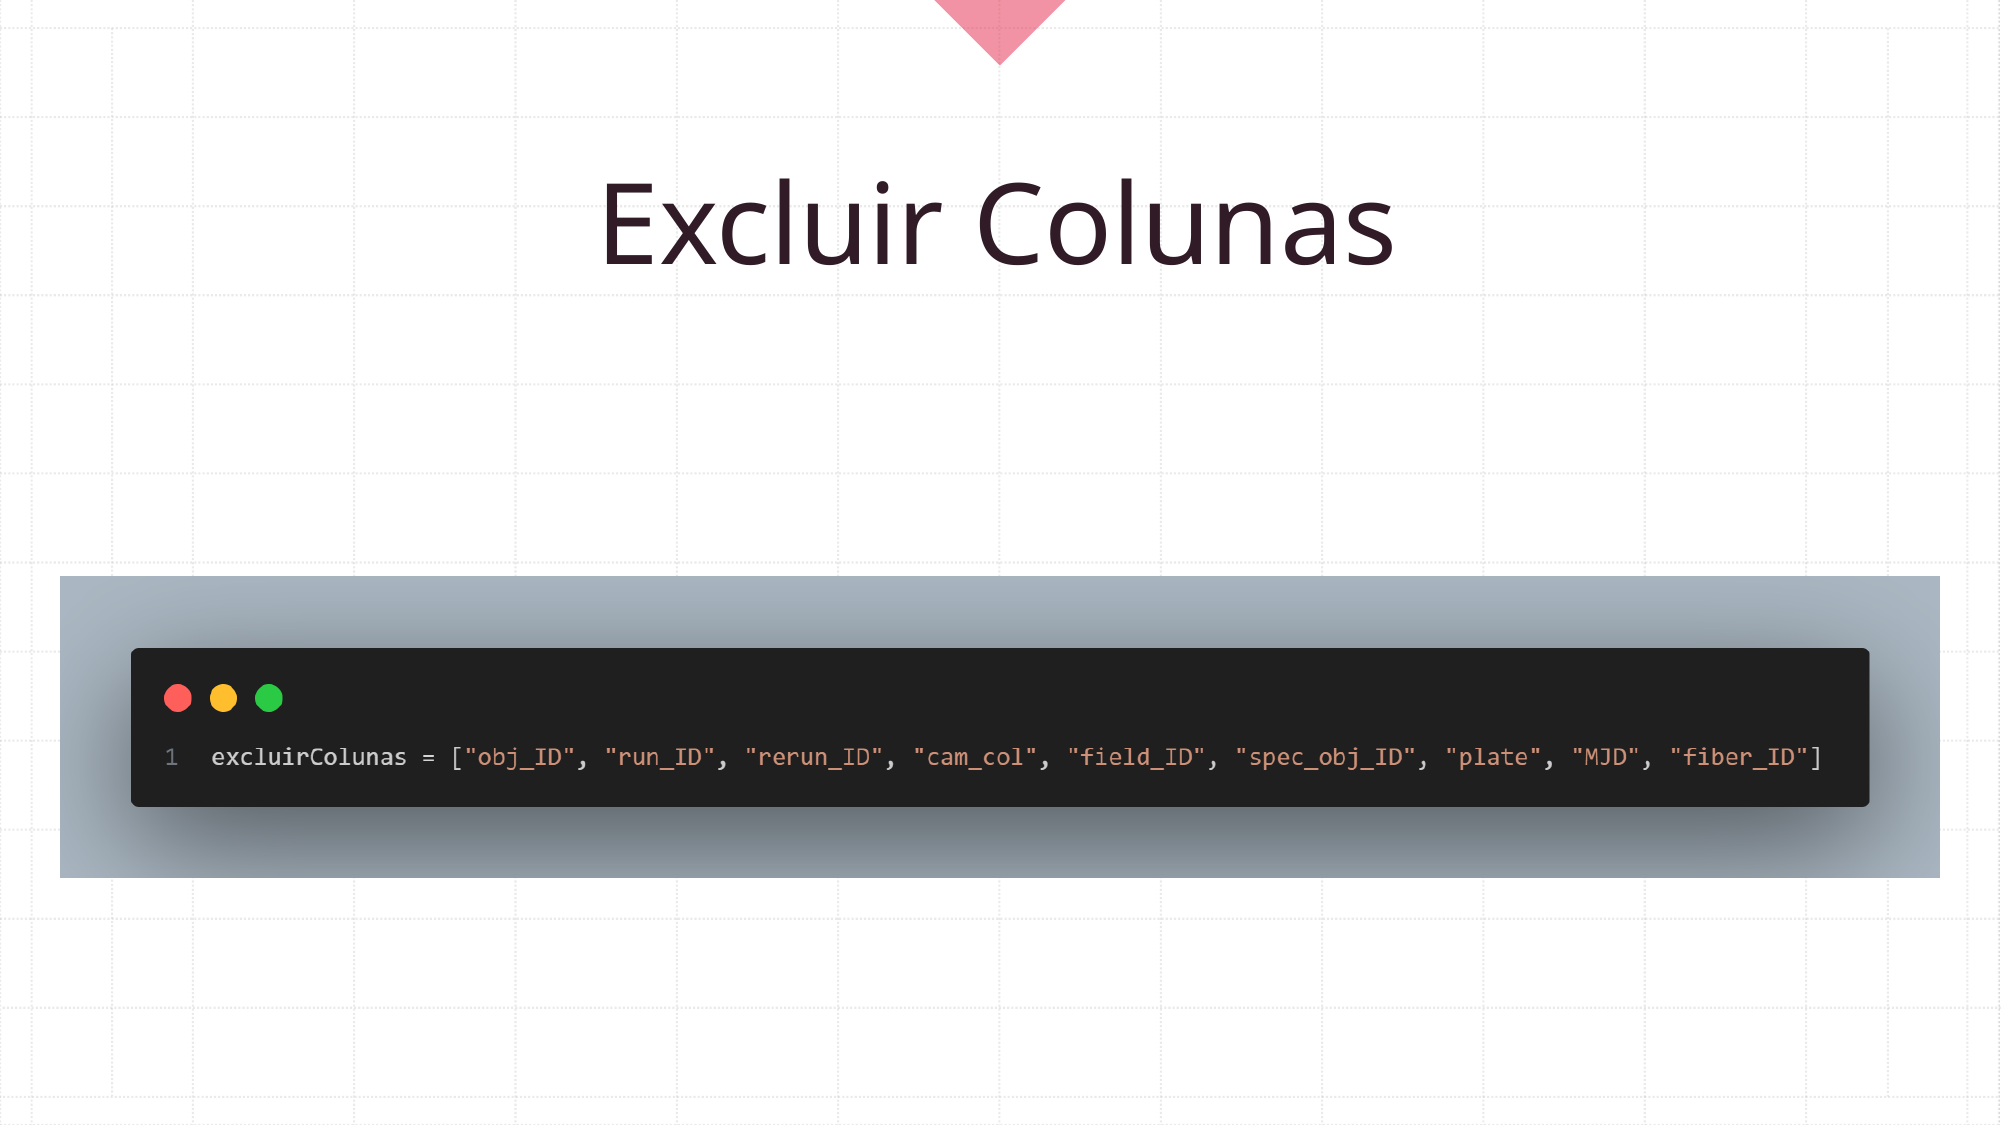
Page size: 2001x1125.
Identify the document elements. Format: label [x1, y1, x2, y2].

text_box [0, 0, 2000, 1125]
picture [60, 576, 1940, 878]
